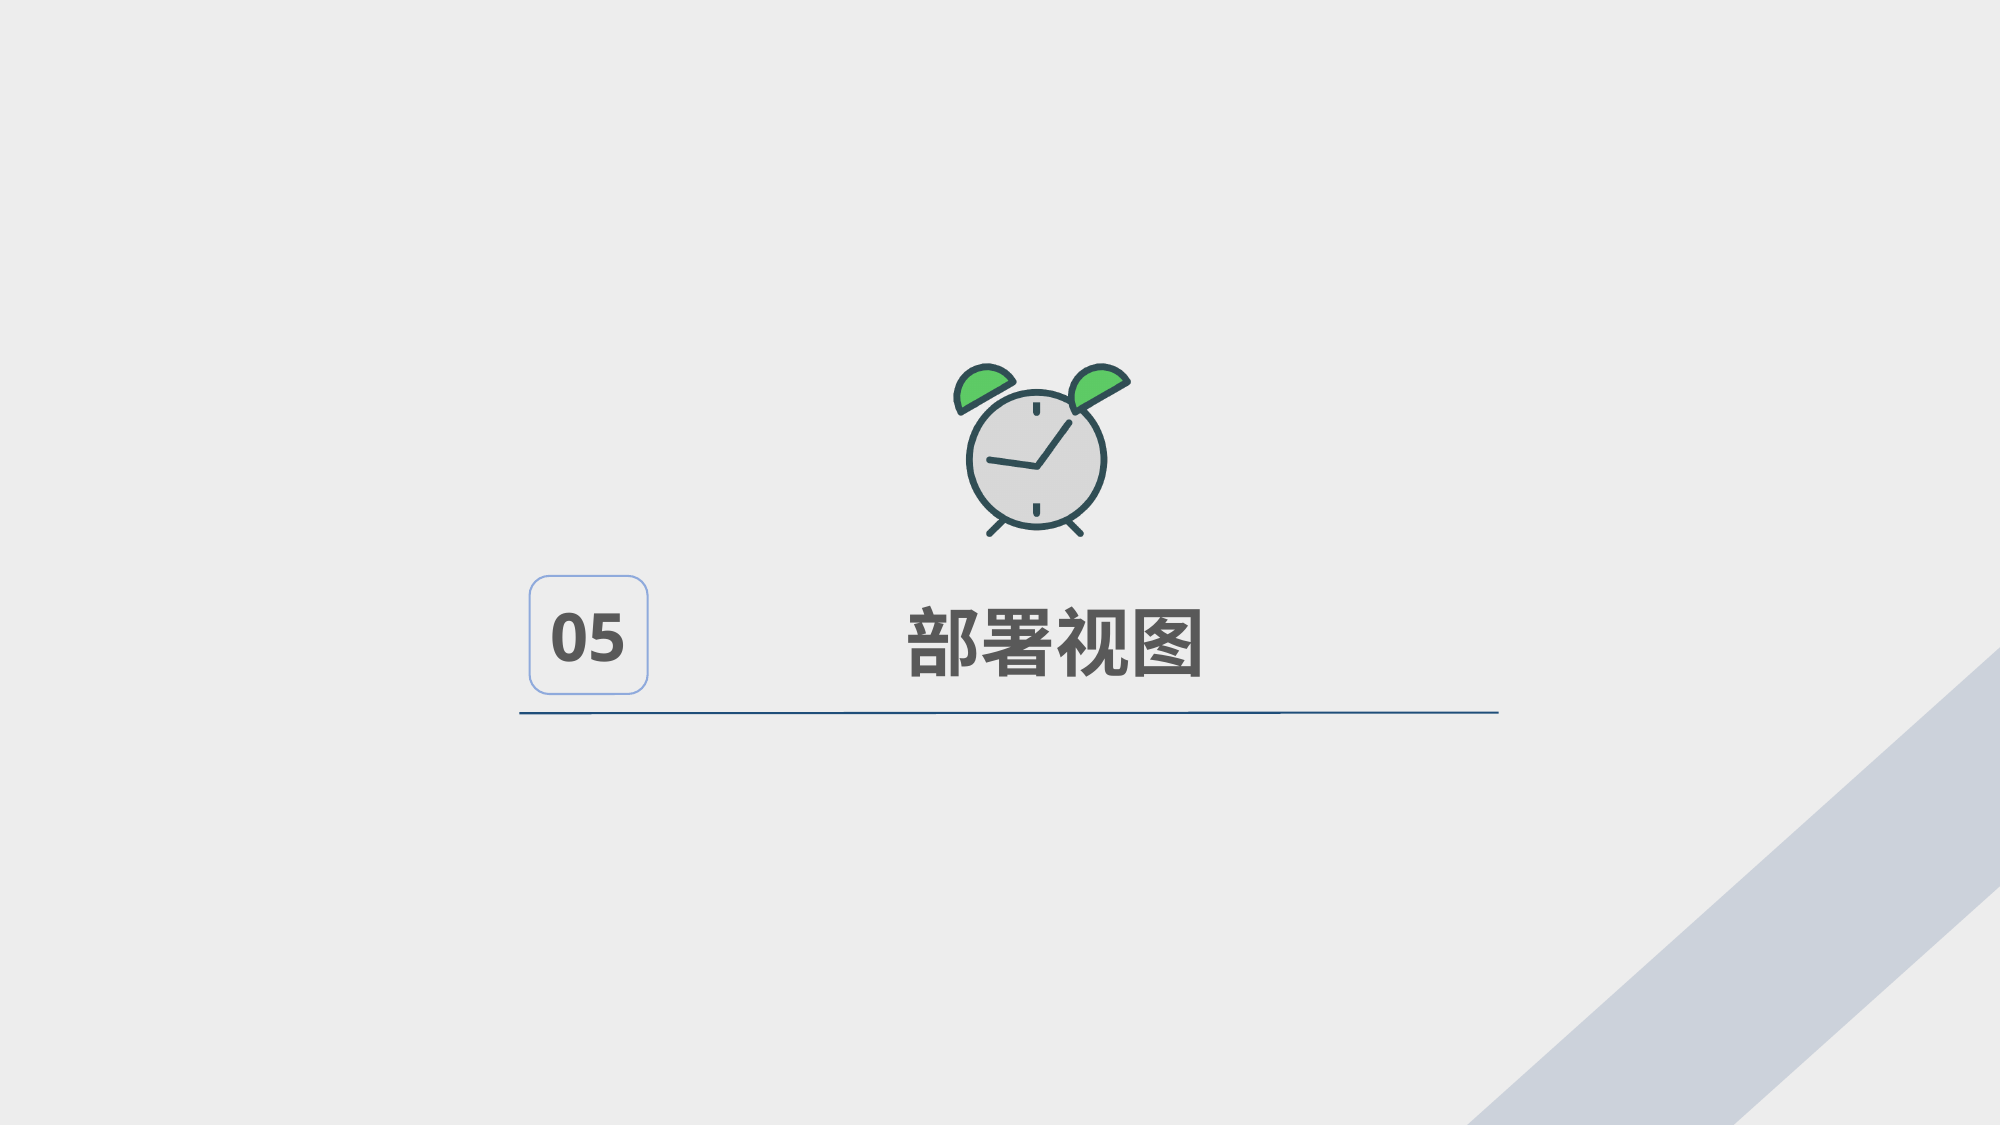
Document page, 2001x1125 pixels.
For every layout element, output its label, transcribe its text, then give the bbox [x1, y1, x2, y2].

text_box [1465, 645, 2000, 1125]
picture [953, 363, 1131, 537]
text_box 05 [530, 574, 648, 588]
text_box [519, 588, 1499, 714]
